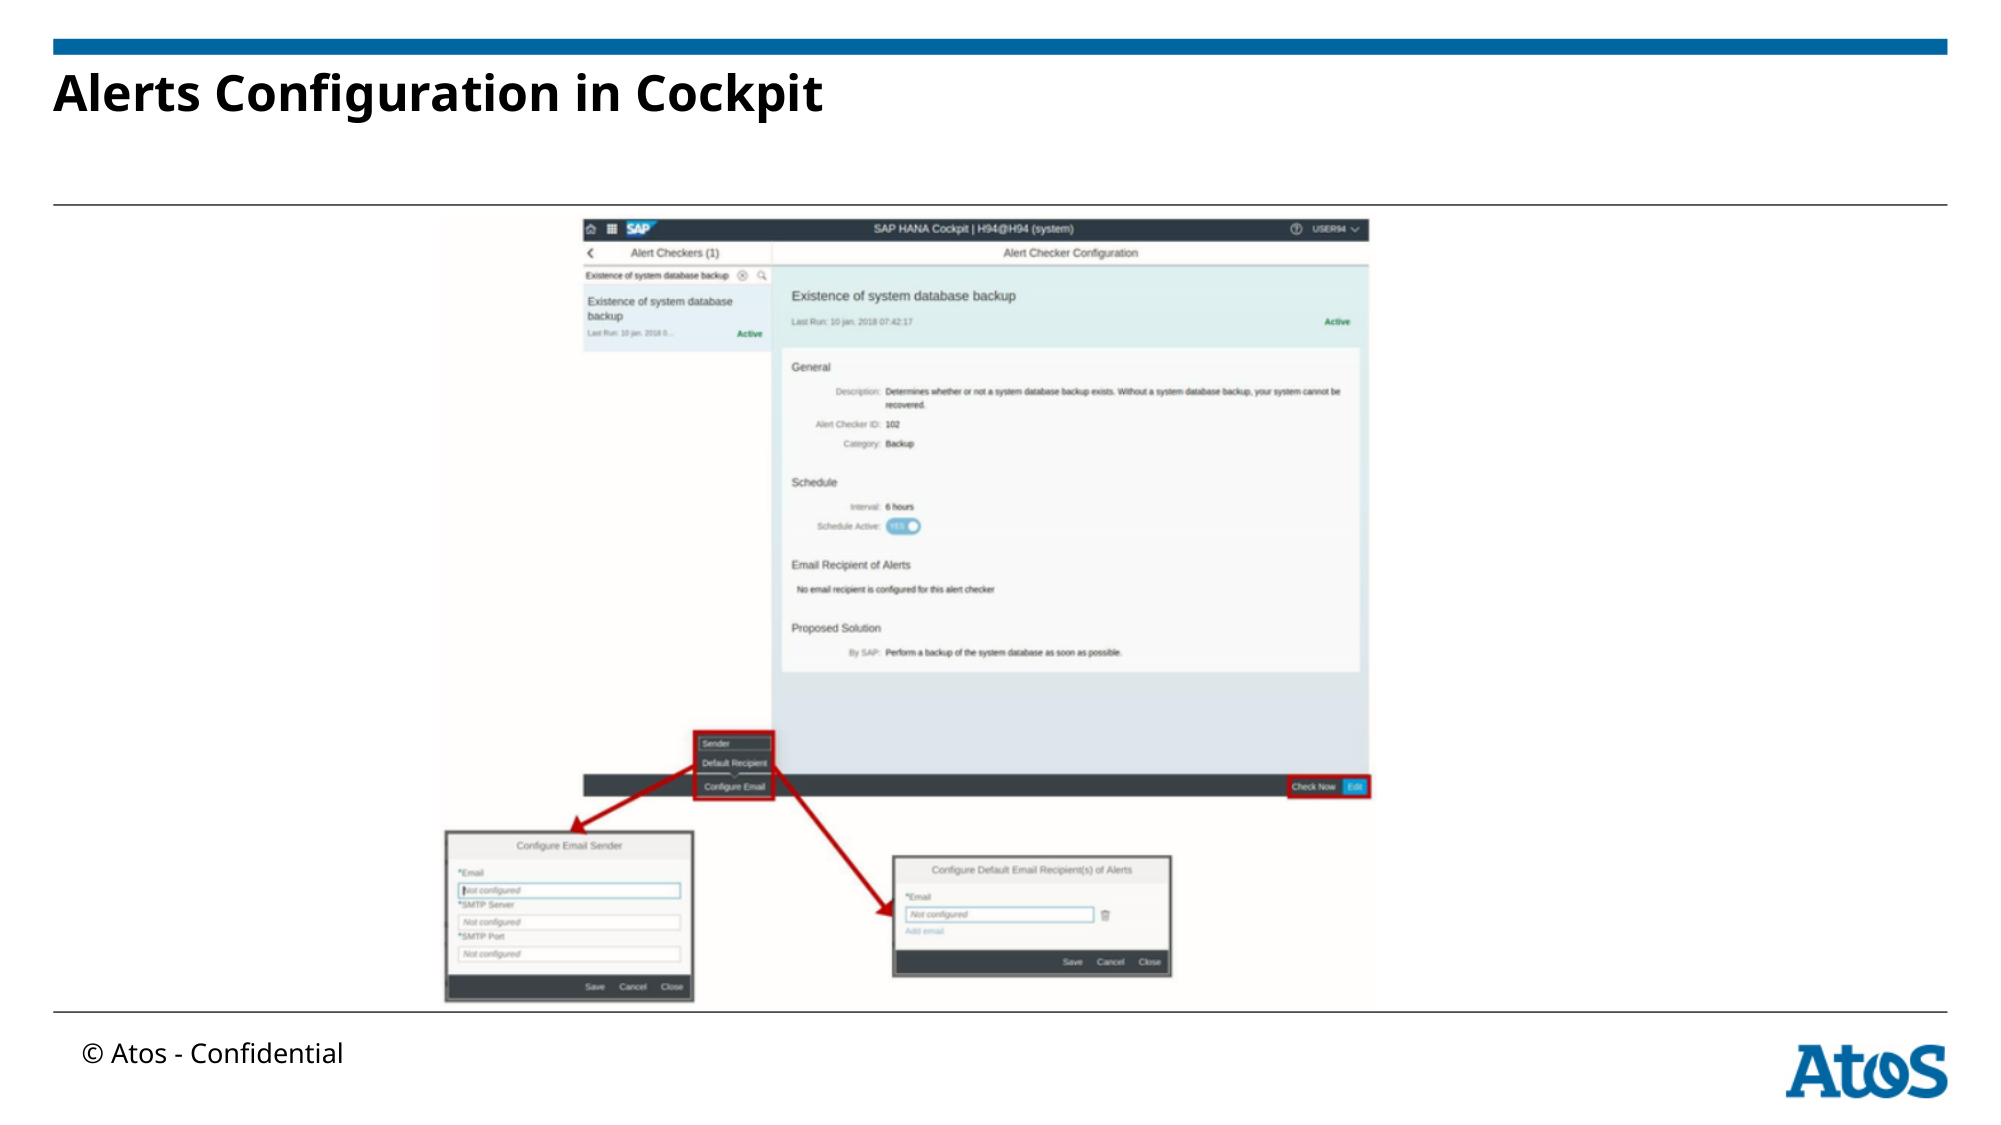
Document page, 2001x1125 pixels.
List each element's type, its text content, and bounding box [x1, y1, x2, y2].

title Alerts Configuration in Cockpit [33, 51, 1947, 176]
picture [0, 0, 2001, 1125]
